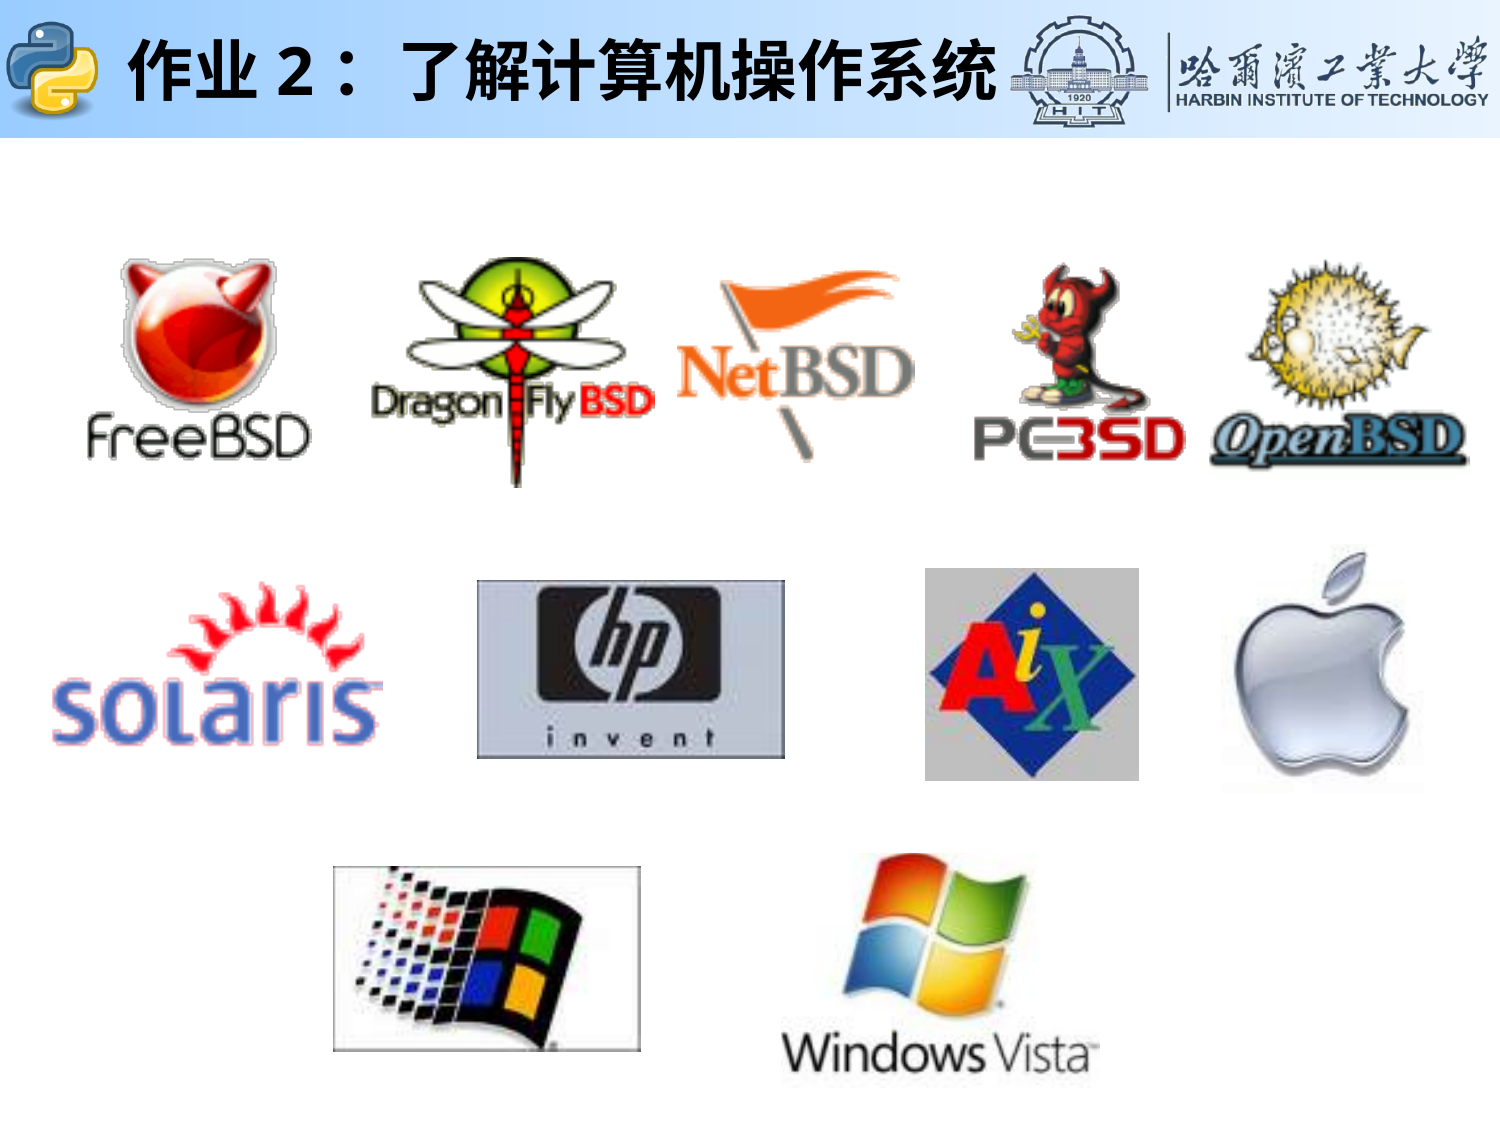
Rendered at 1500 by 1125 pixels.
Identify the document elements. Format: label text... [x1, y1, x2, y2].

picture [1220, 544, 1426, 794]
picture [972, 258, 1187, 463]
picture [677, 270, 915, 463]
picture [780, 852, 1101, 1089]
picture [476, 579, 785, 760]
picture [332, 866, 641, 1053]
picture [1208, 254, 1470, 476]
picture [370, 256, 655, 488]
picture [51, 579, 383, 750]
picture [86, 254, 313, 463]
picture [925, 567, 1139, 782]
picture [0, 19, 104, 123]
text_box 作业2：了解计算机操作系统 [112, 20, 1334, 121]
picture [1000, 4, 1500, 138]
